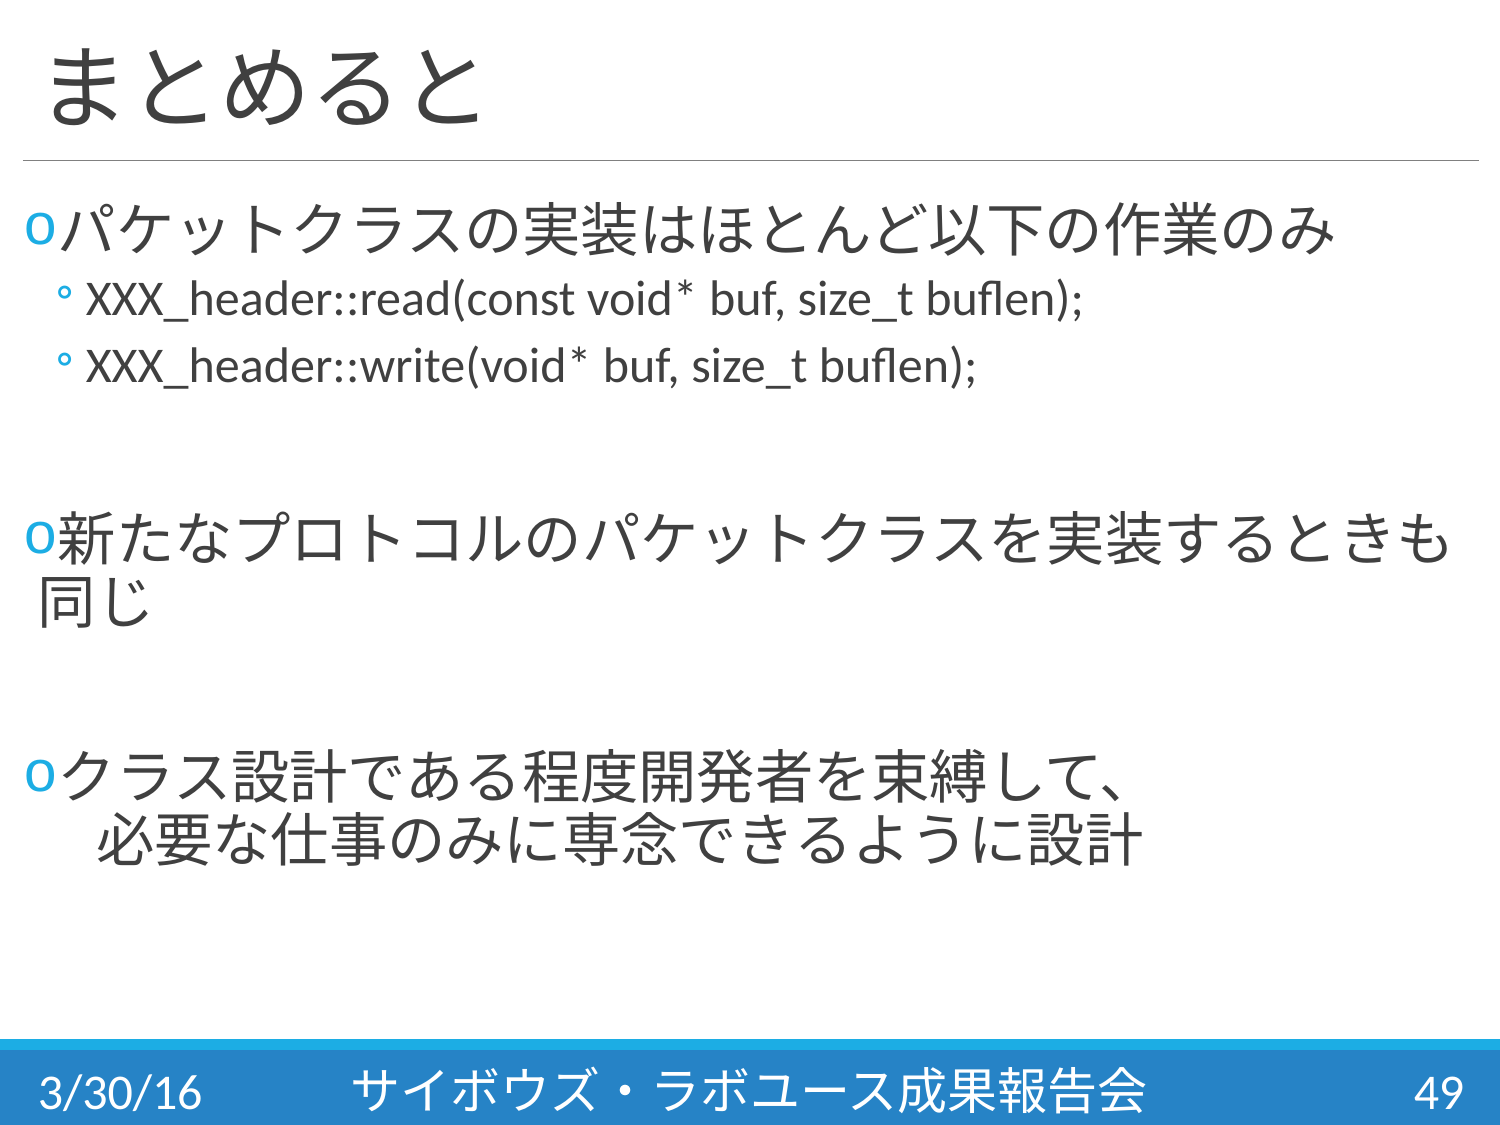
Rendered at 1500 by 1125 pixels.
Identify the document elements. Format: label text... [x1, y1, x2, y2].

list パケットクラスの実装はほとんど以下の作業のみ XXX_header::read(const void* buf, size_t buflen); XXX_header::write(void* buf, size_t buflen); 新たなプロトコルのパケットクラスを実装するときも同じ クラス設計である程度開発者を束縛して、 必要な仕事のみに専念できるように設計 [22, 193, 1480, 1025]
title まとめると [22, 20, 1480, 148]
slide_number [22, 1059, 227, 1120]
footer サイボウズ・ラボユース成果報告会 [249, 1059, 1249, 1120]
slide_number 49 [1269, 1059, 1480, 1120]
